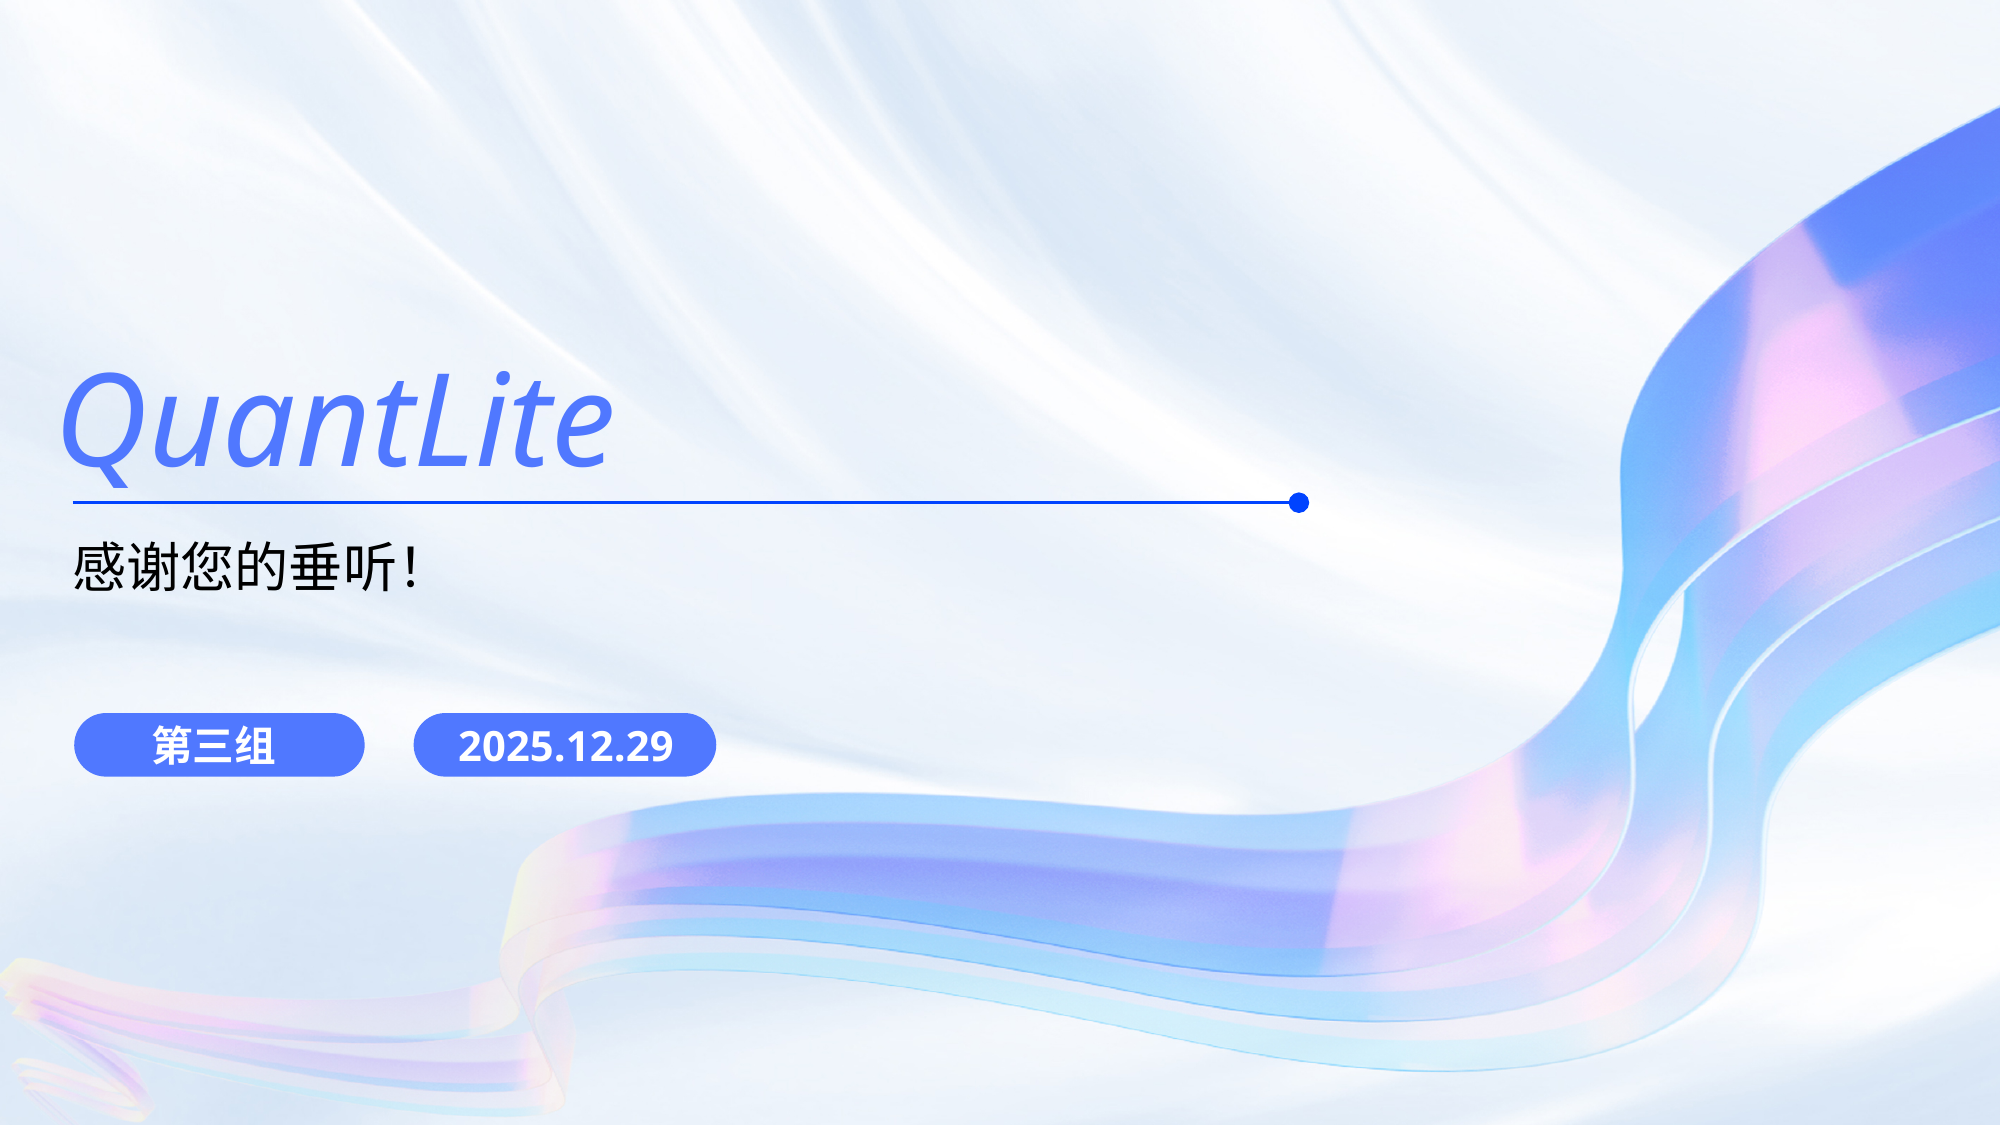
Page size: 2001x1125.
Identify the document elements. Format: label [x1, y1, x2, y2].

picture [0, 0, 2000, 1125]
text_box [73, 712, 717, 778]
